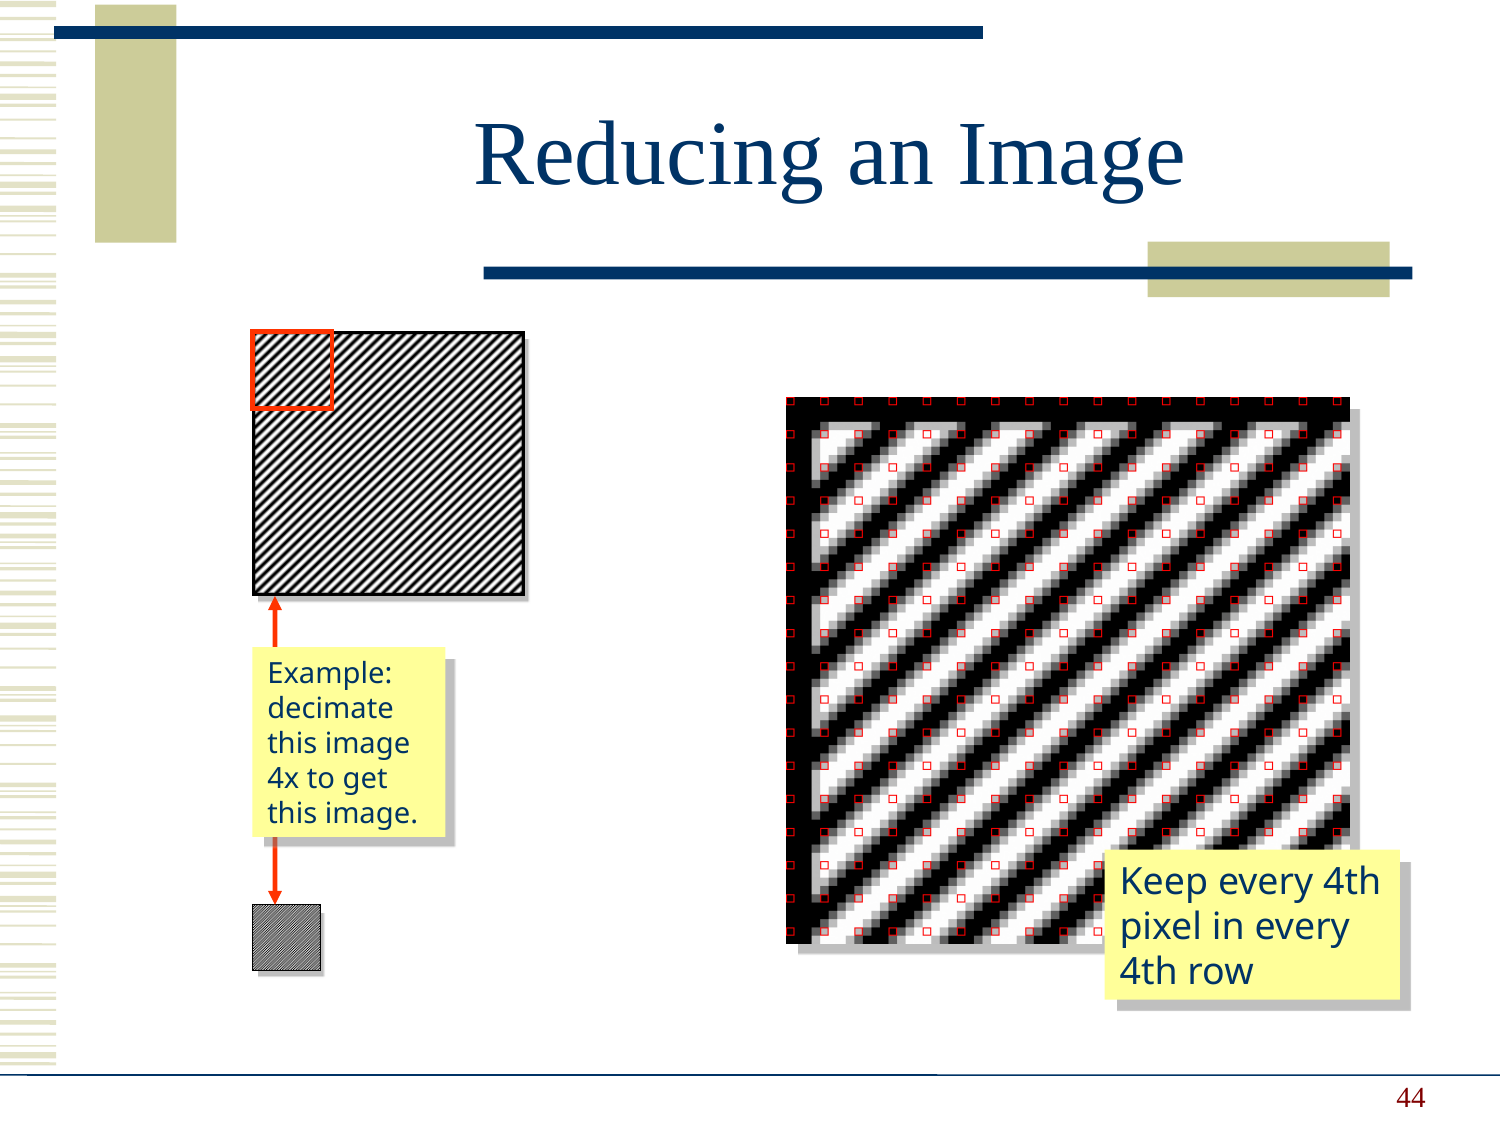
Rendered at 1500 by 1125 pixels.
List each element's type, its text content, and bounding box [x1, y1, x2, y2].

picture [252, 330, 526, 597]
text_box Keep every 4th pixel in every 4th row [1104, 849, 1400, 1000]
text_box Example: decimate this image 4x to get this image. [252, 647, 446, 837]
title Reducing an Image [224, 62, 1436, 251]
text_box [268, 605, 282, 647]
text_box 44 [1080, 1046, 1441, 1121]
picture [252, 904, 321, 972]
picture [786, 397, 1350, 944]
text_box [268, 850, 282, 903]
